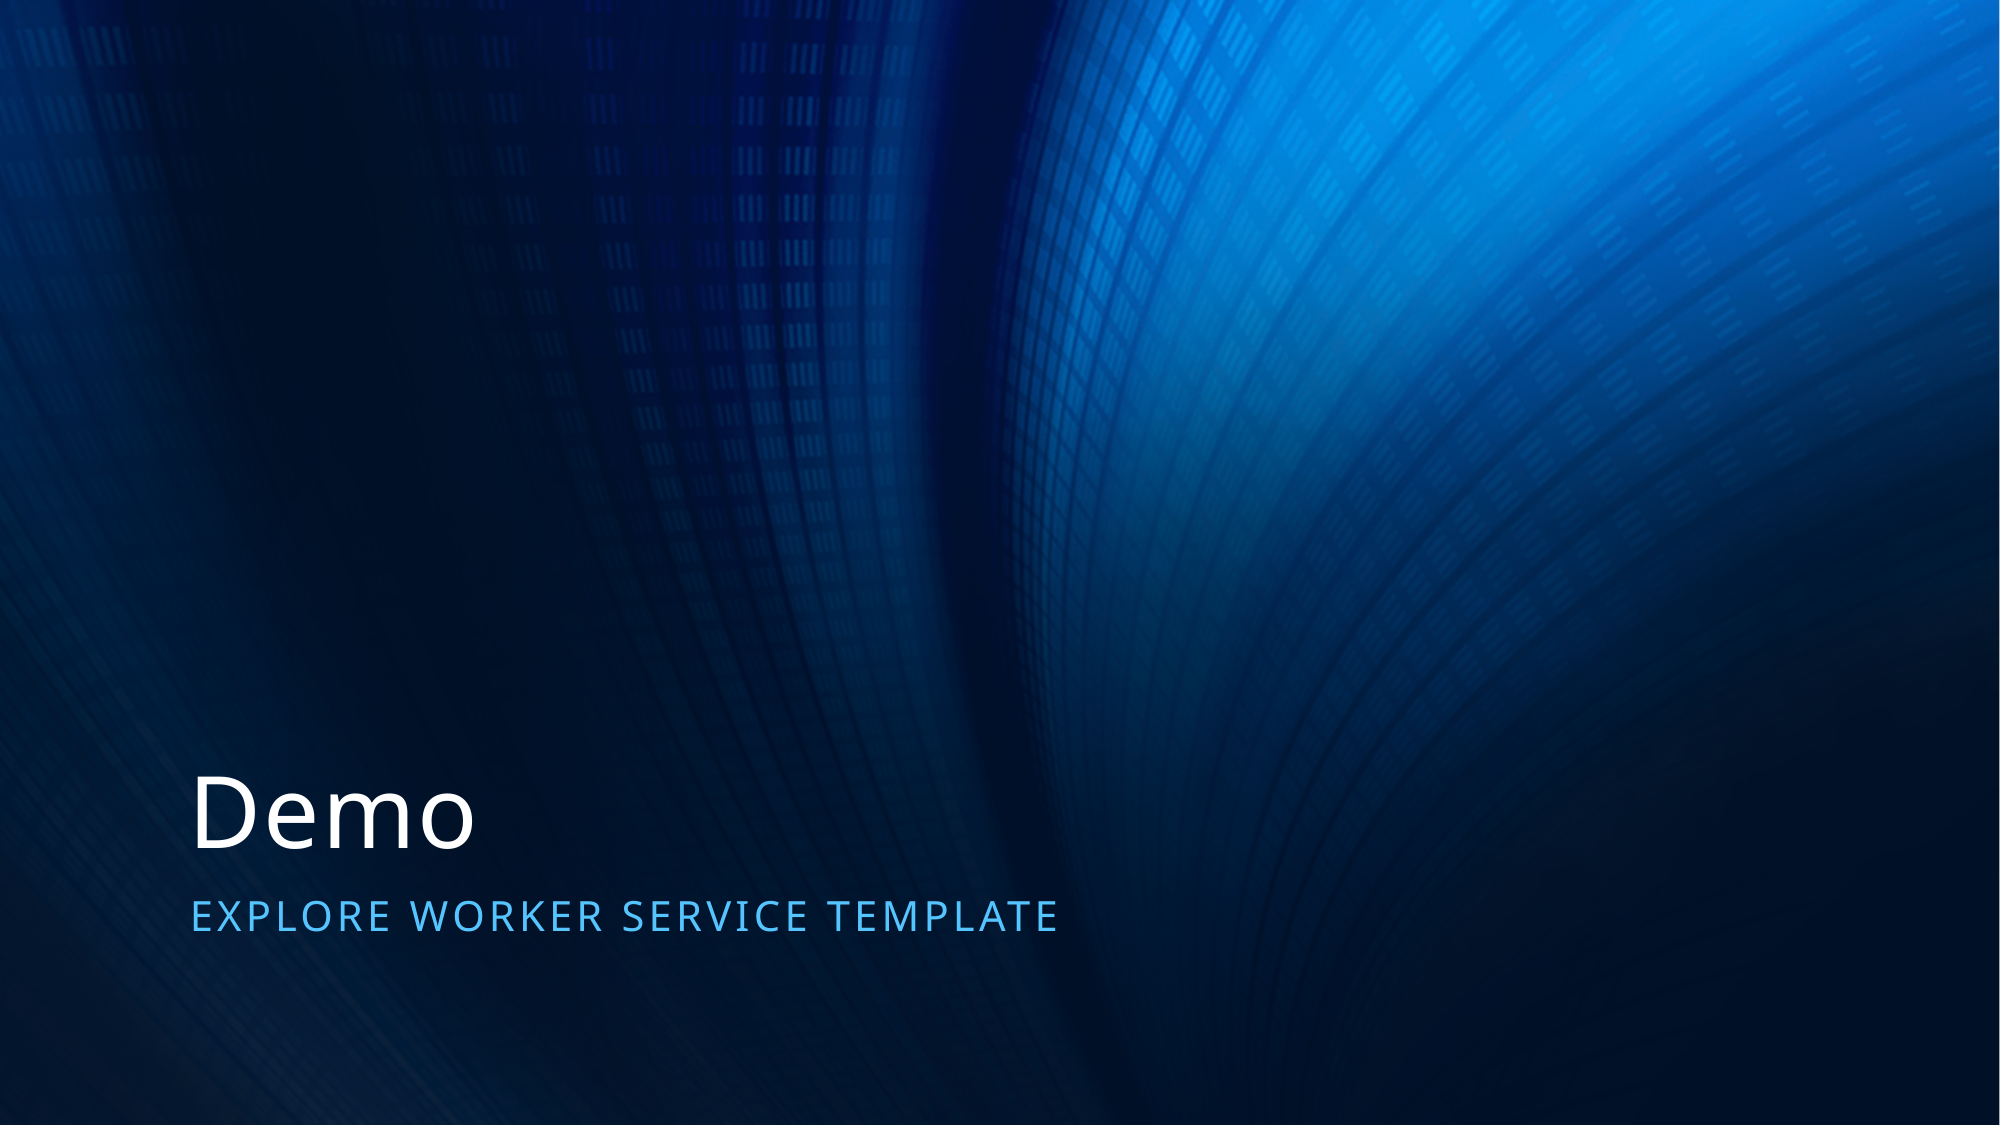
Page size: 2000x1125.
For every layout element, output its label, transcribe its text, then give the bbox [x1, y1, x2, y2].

picture [0, 0, 2000, 1125]
title Demo [173, 412, 1600, 875]
list EXPLORE Worker service TEMPLATE [174, 887, 1600, 988]
